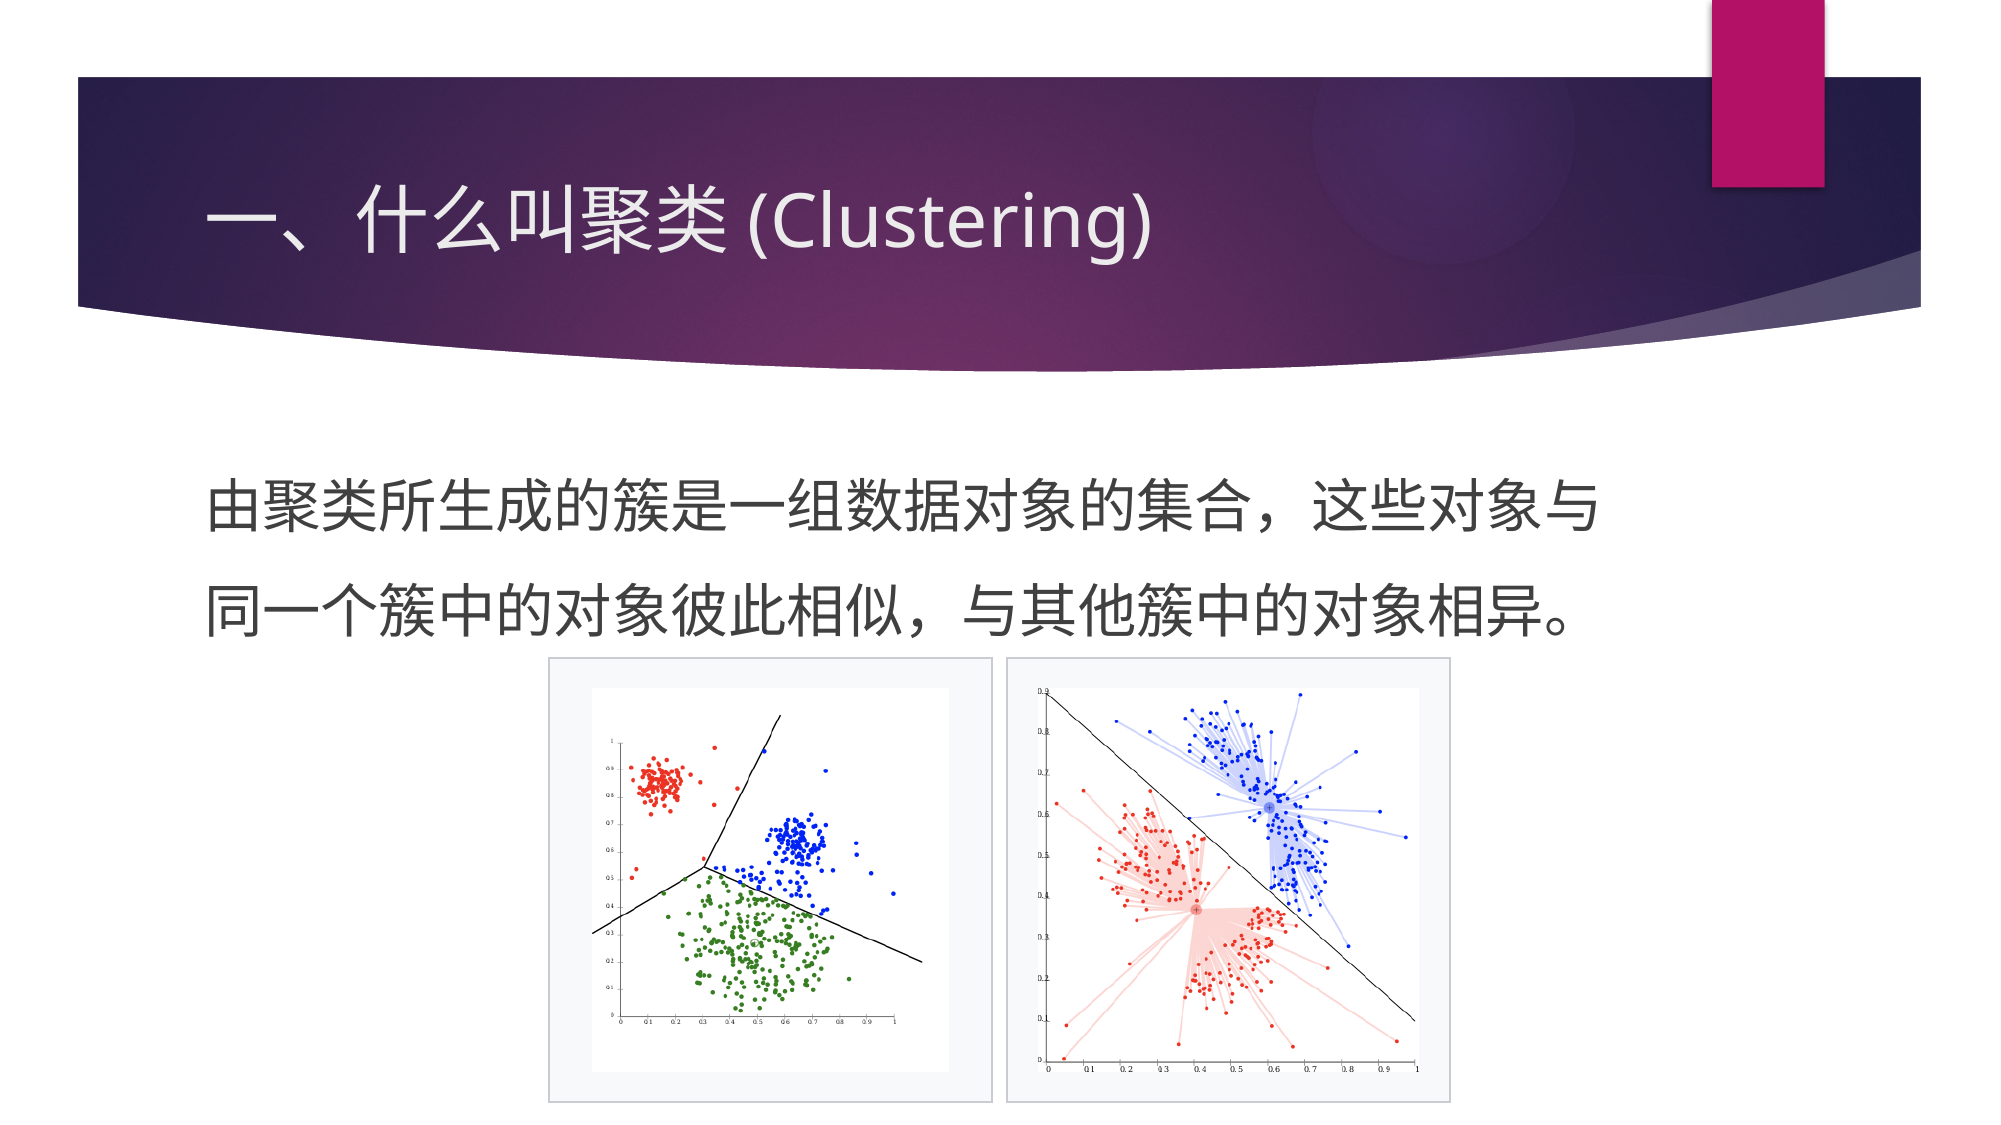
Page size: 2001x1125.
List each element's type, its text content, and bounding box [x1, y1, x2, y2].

title 一、什么叫聚类(Clustering) [189, 159, 1627, 276]
list 由聚类所生成的簇是一组数据对象的集合，这些对象与同一个簇中的对象彼此相似，与其他簇中的对象相异。 [189, 427, 1638, 988]
picture [542, 648, 1457, 1109]
